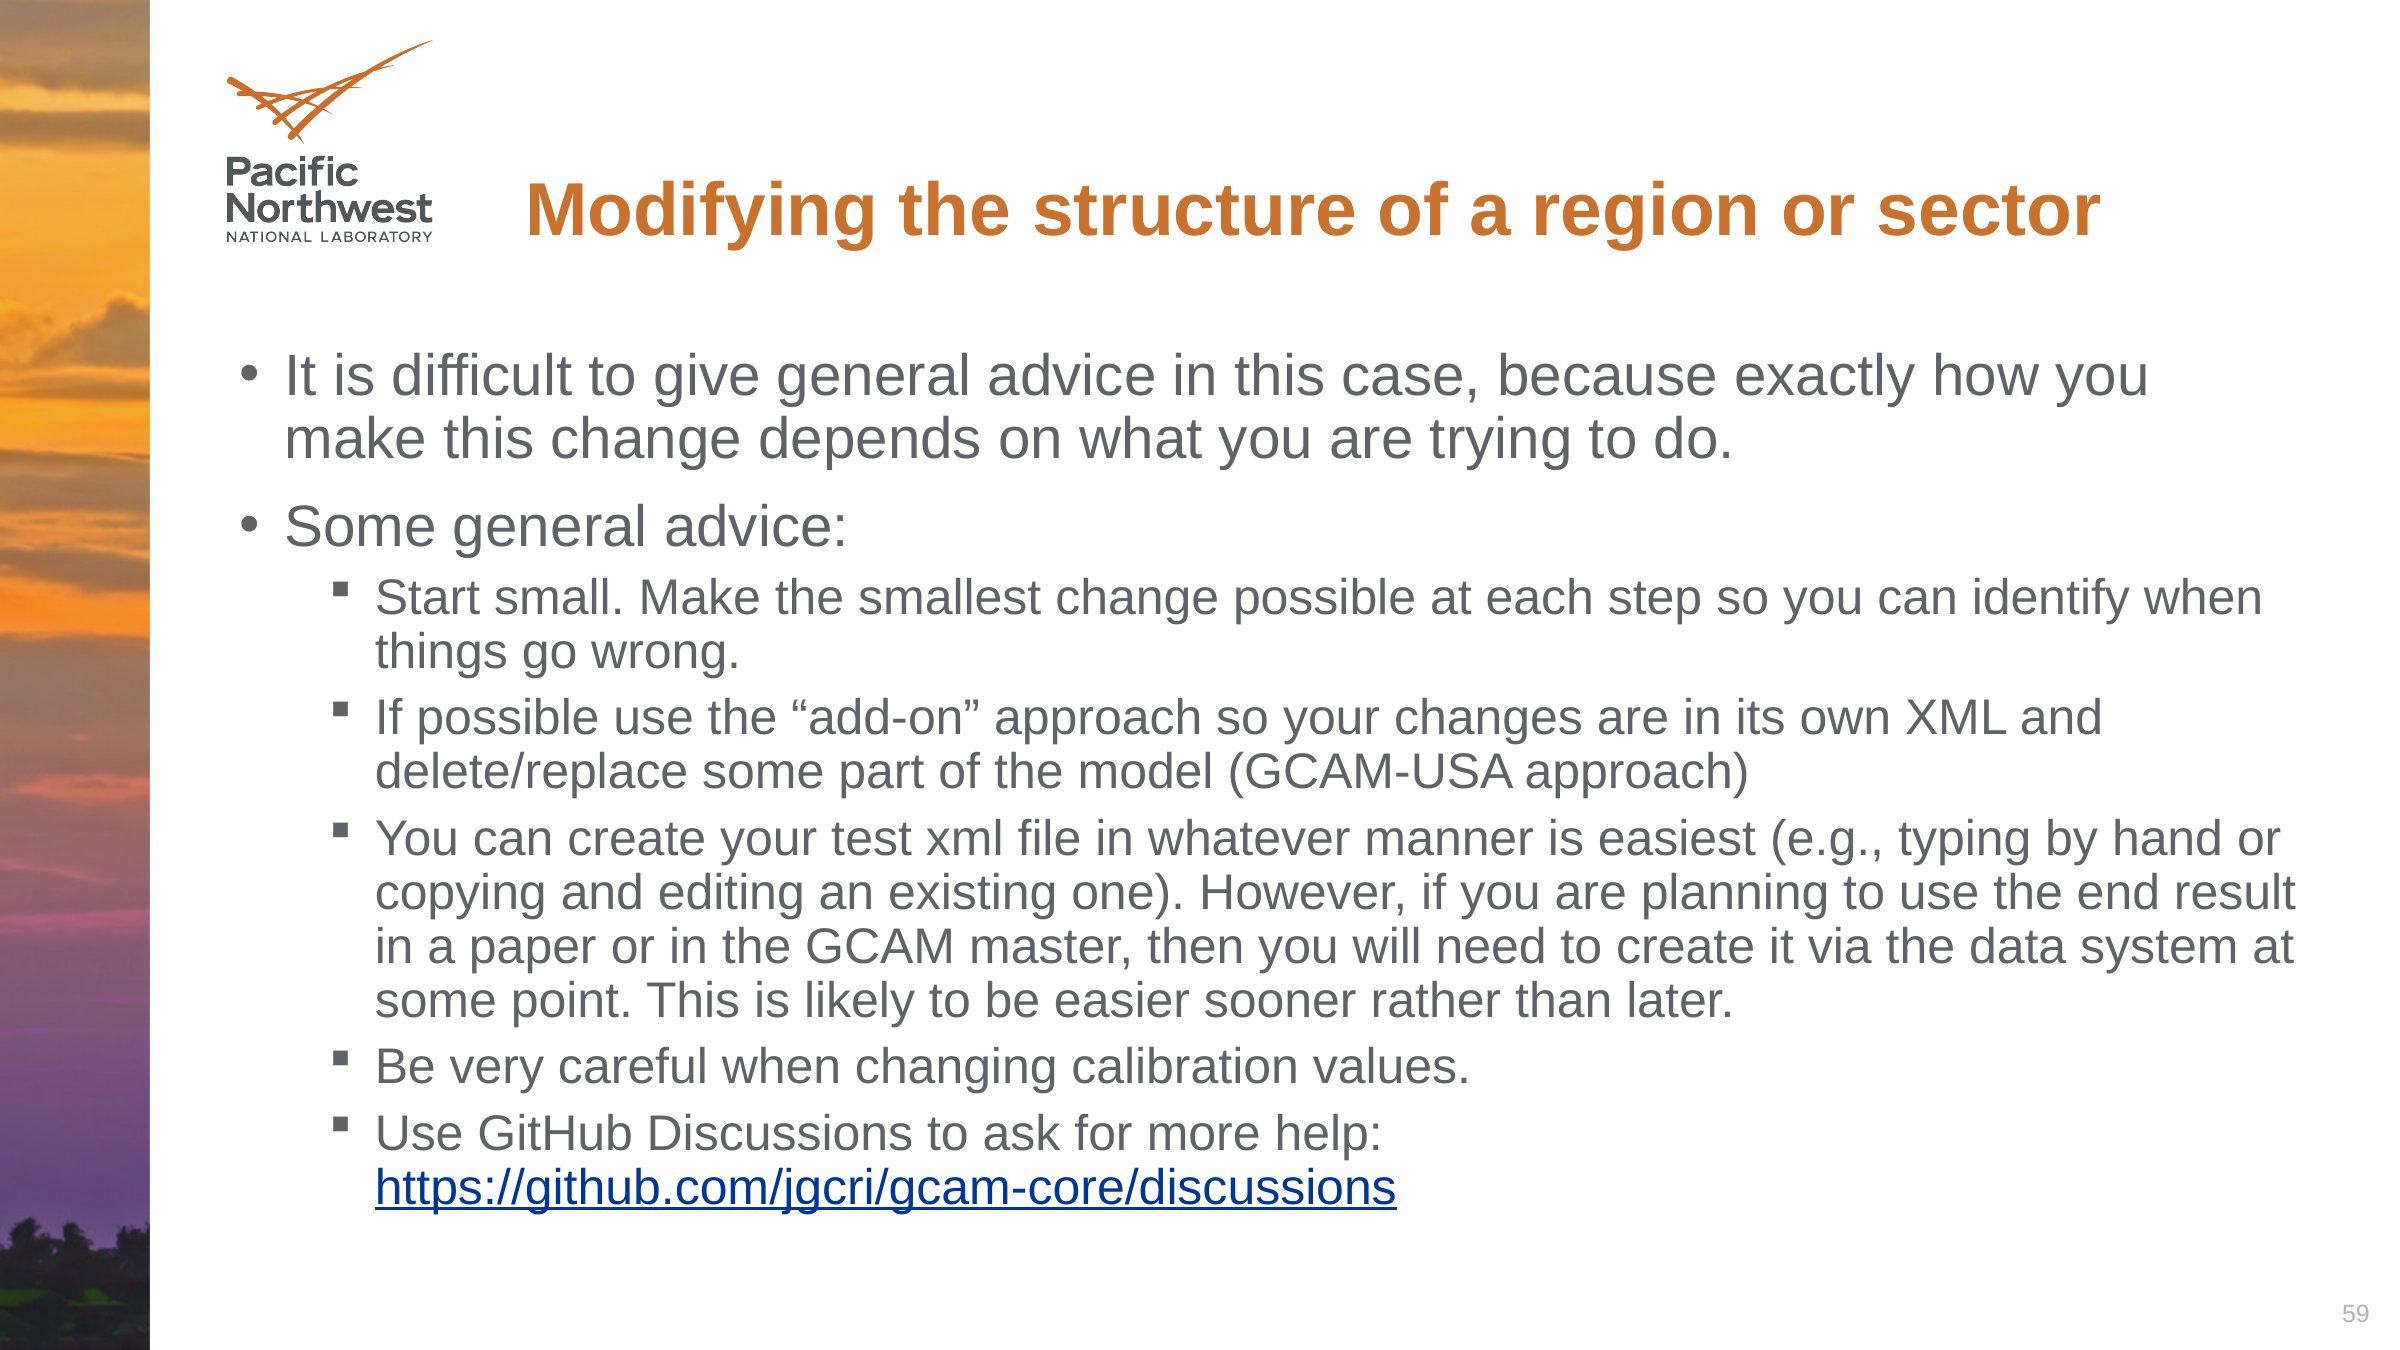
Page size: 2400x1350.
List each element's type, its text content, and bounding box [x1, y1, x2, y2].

picture [0, 0, 149, 1350]
title Modifying the structure of a region or sector [525, 44, 2325, 260]
list It is difficult to give general advice in this case, because exactly how you make this change depends on what you are trying to do. Some general advice: Start small. Make the smallest change possible at each step so you can identify when things go wrong. If possible use the “add-on” approach so your changes are in its own XML and delete/replace some part of the model (GCAM-USA approach) You can create your test xml file in whatever manner is easiest (e.g., typing by hand or copying and editing an existing one). However, if you are planning to use the end result in a paper or in the GCAM master, then you will need to create it via the data system at some point. This is likely to be easier sooner rather than later. Be very careful when changing calibration values. Use GitHub Discussions to ask for more help: https://github.com/jgcri/gcam-core/discussions [225, 337, 2325, 1238]
picture [225, 38, 435, 244]
slide_number 59 [2295, 1275, 2370, 1350]
